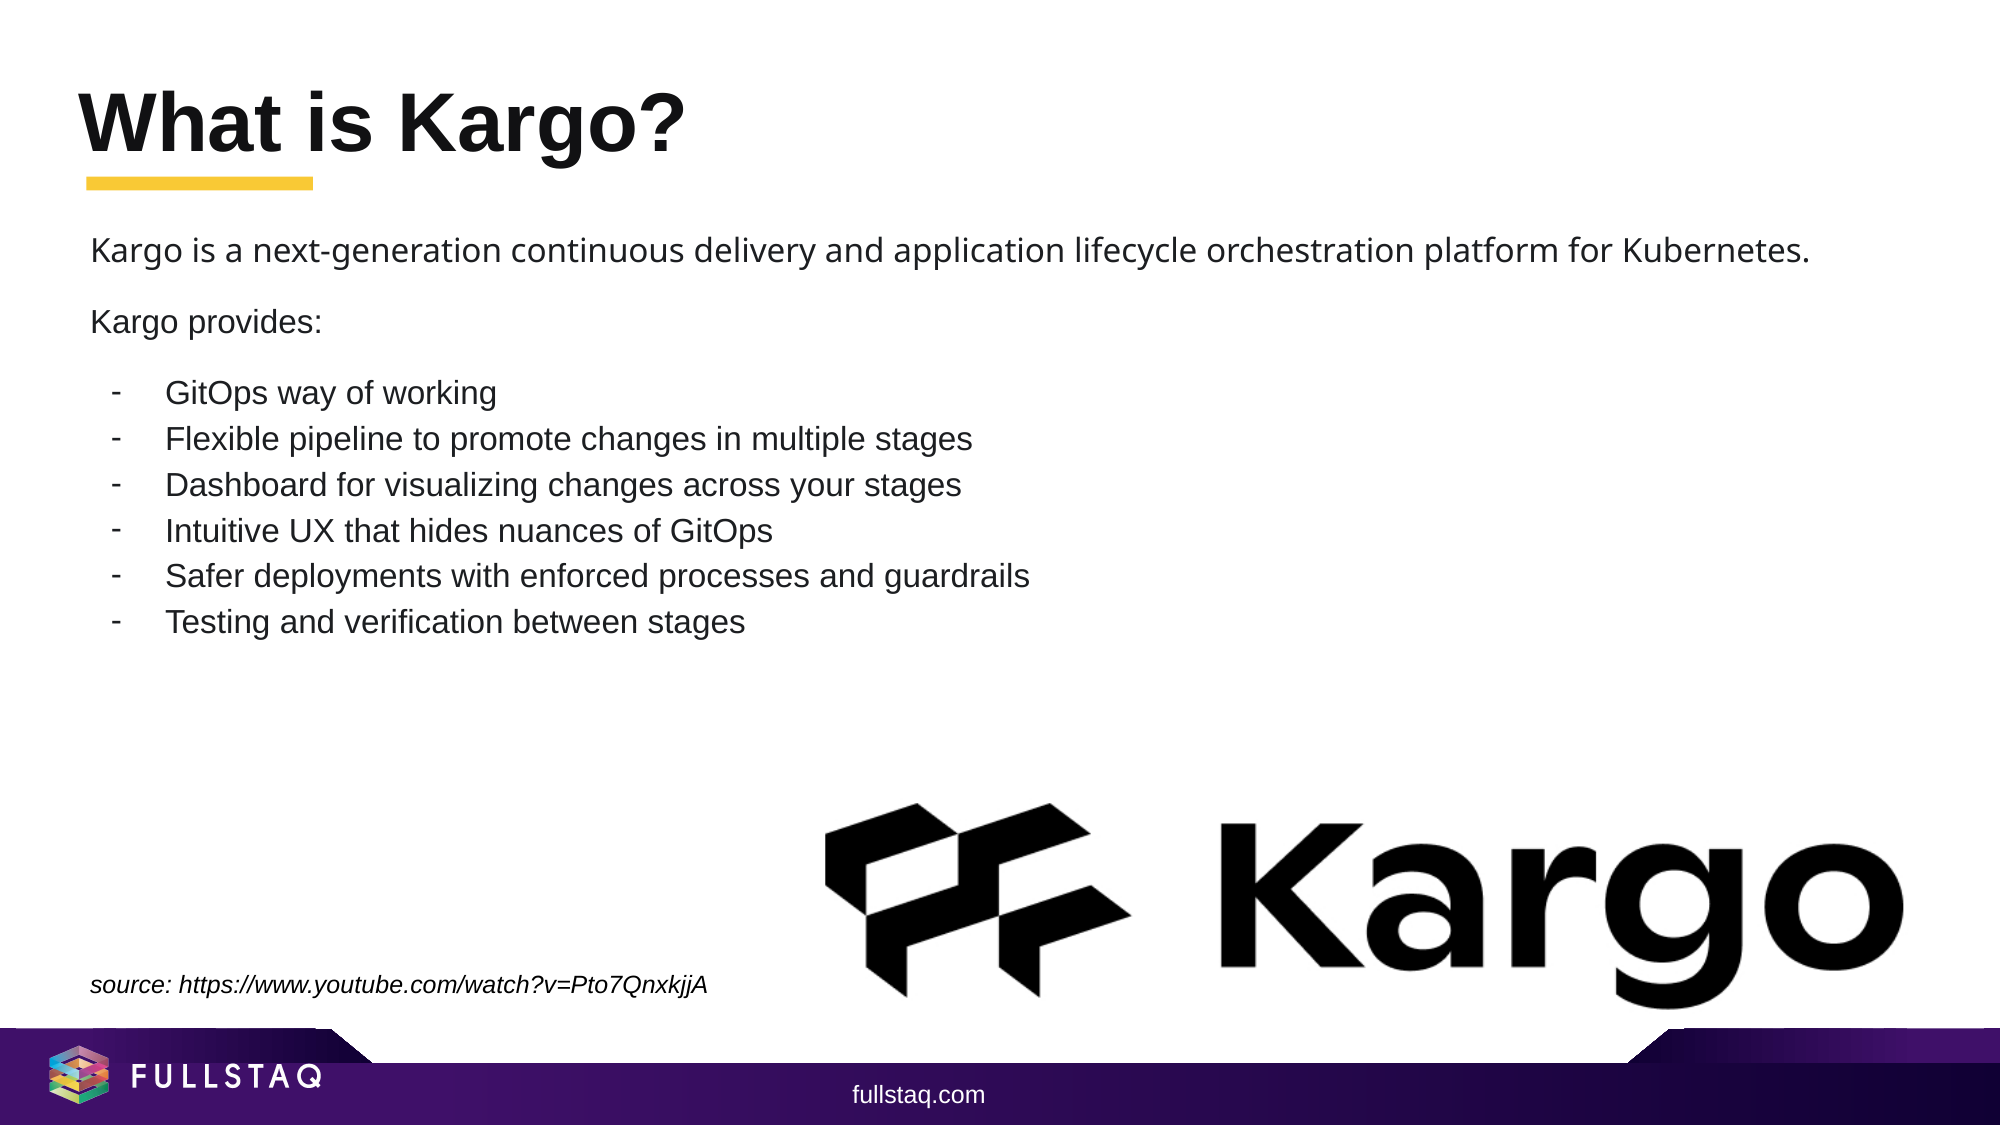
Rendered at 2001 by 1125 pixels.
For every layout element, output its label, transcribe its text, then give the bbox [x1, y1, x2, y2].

list Kargo is a next-generation continuous delivery and application lifecycle orchestration platform for Kubernetes. Kargo provides: GitOps way of working Flexible pipeline to promote changes in multiple stages Dashboard for visualizing changes across your stages Intuitive UX that hides nuances of GitOps Safer deployments with enforced processes and guardrails Testing and verification between stages [75, 216, 1925, 953]
text_box [86, 176, 313, 191]
picture [820, 798, 1926, 1015]
text_box What is Kargo? [63, 60, 926, 176]
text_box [0, 1027, 2000, 1125]
text_box source: https://www.youtube.com/watch?v=Pto7QnxkjjA [75, 953, 815, 1014]
